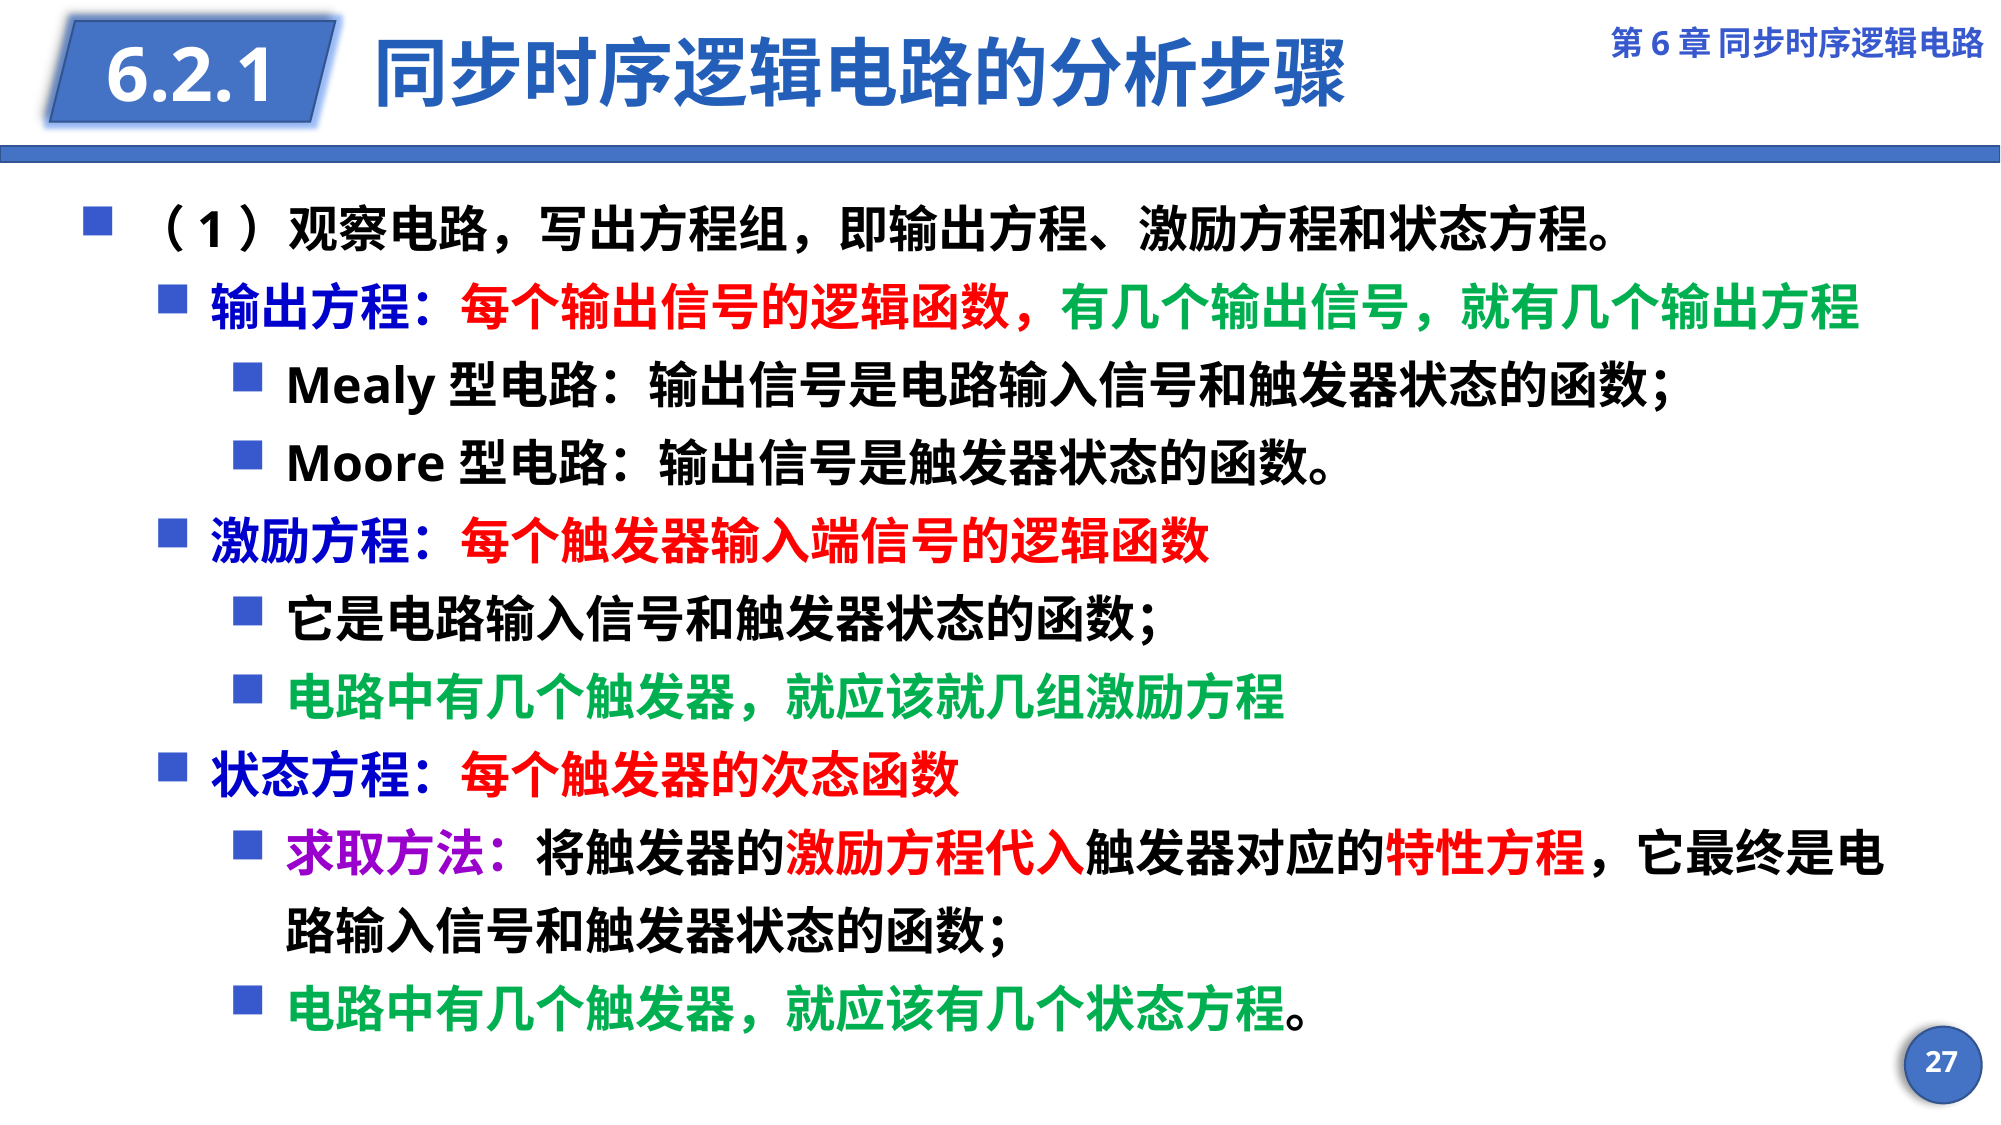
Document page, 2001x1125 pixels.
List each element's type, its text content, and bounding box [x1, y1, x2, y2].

slide_number 27 [1895, 1033, 1989, 1094]
footer 第6章 同步时序逻辑电路 [1581, 1, 2000, 84]
title 同步时序逻辑电路的分析步骤 [358, 16, 1391, 137]
text_box 6.2.1 [48, 20, 337, 123]
text_box （1）观察电路，写出方程组，即输出方程、激励方程和状态方程。 输出方程：每个输出信号的逻辑函数，有几个输出信号，就有几个输出方程 Mealy型电路：输出信号是电路输入信号和触发器状态的函数； Moore型电路：输出信号是触发器状态的函数。 激励方程：每个触发器输入端信号的逻辑函数 它是电路输入信号和触发器状态的函数； 电路中有几个触发器，就应该就几组激励方程 状态方程：每个触发器的次态函数 求取方法：将触发器的激励方程代入触发器对应的特性方程，它最终是电路输入信号和触发器状态的函数； 电路中有几个触发器，就应该有几个状态方程。 [64, 172, 1928, 1045]
